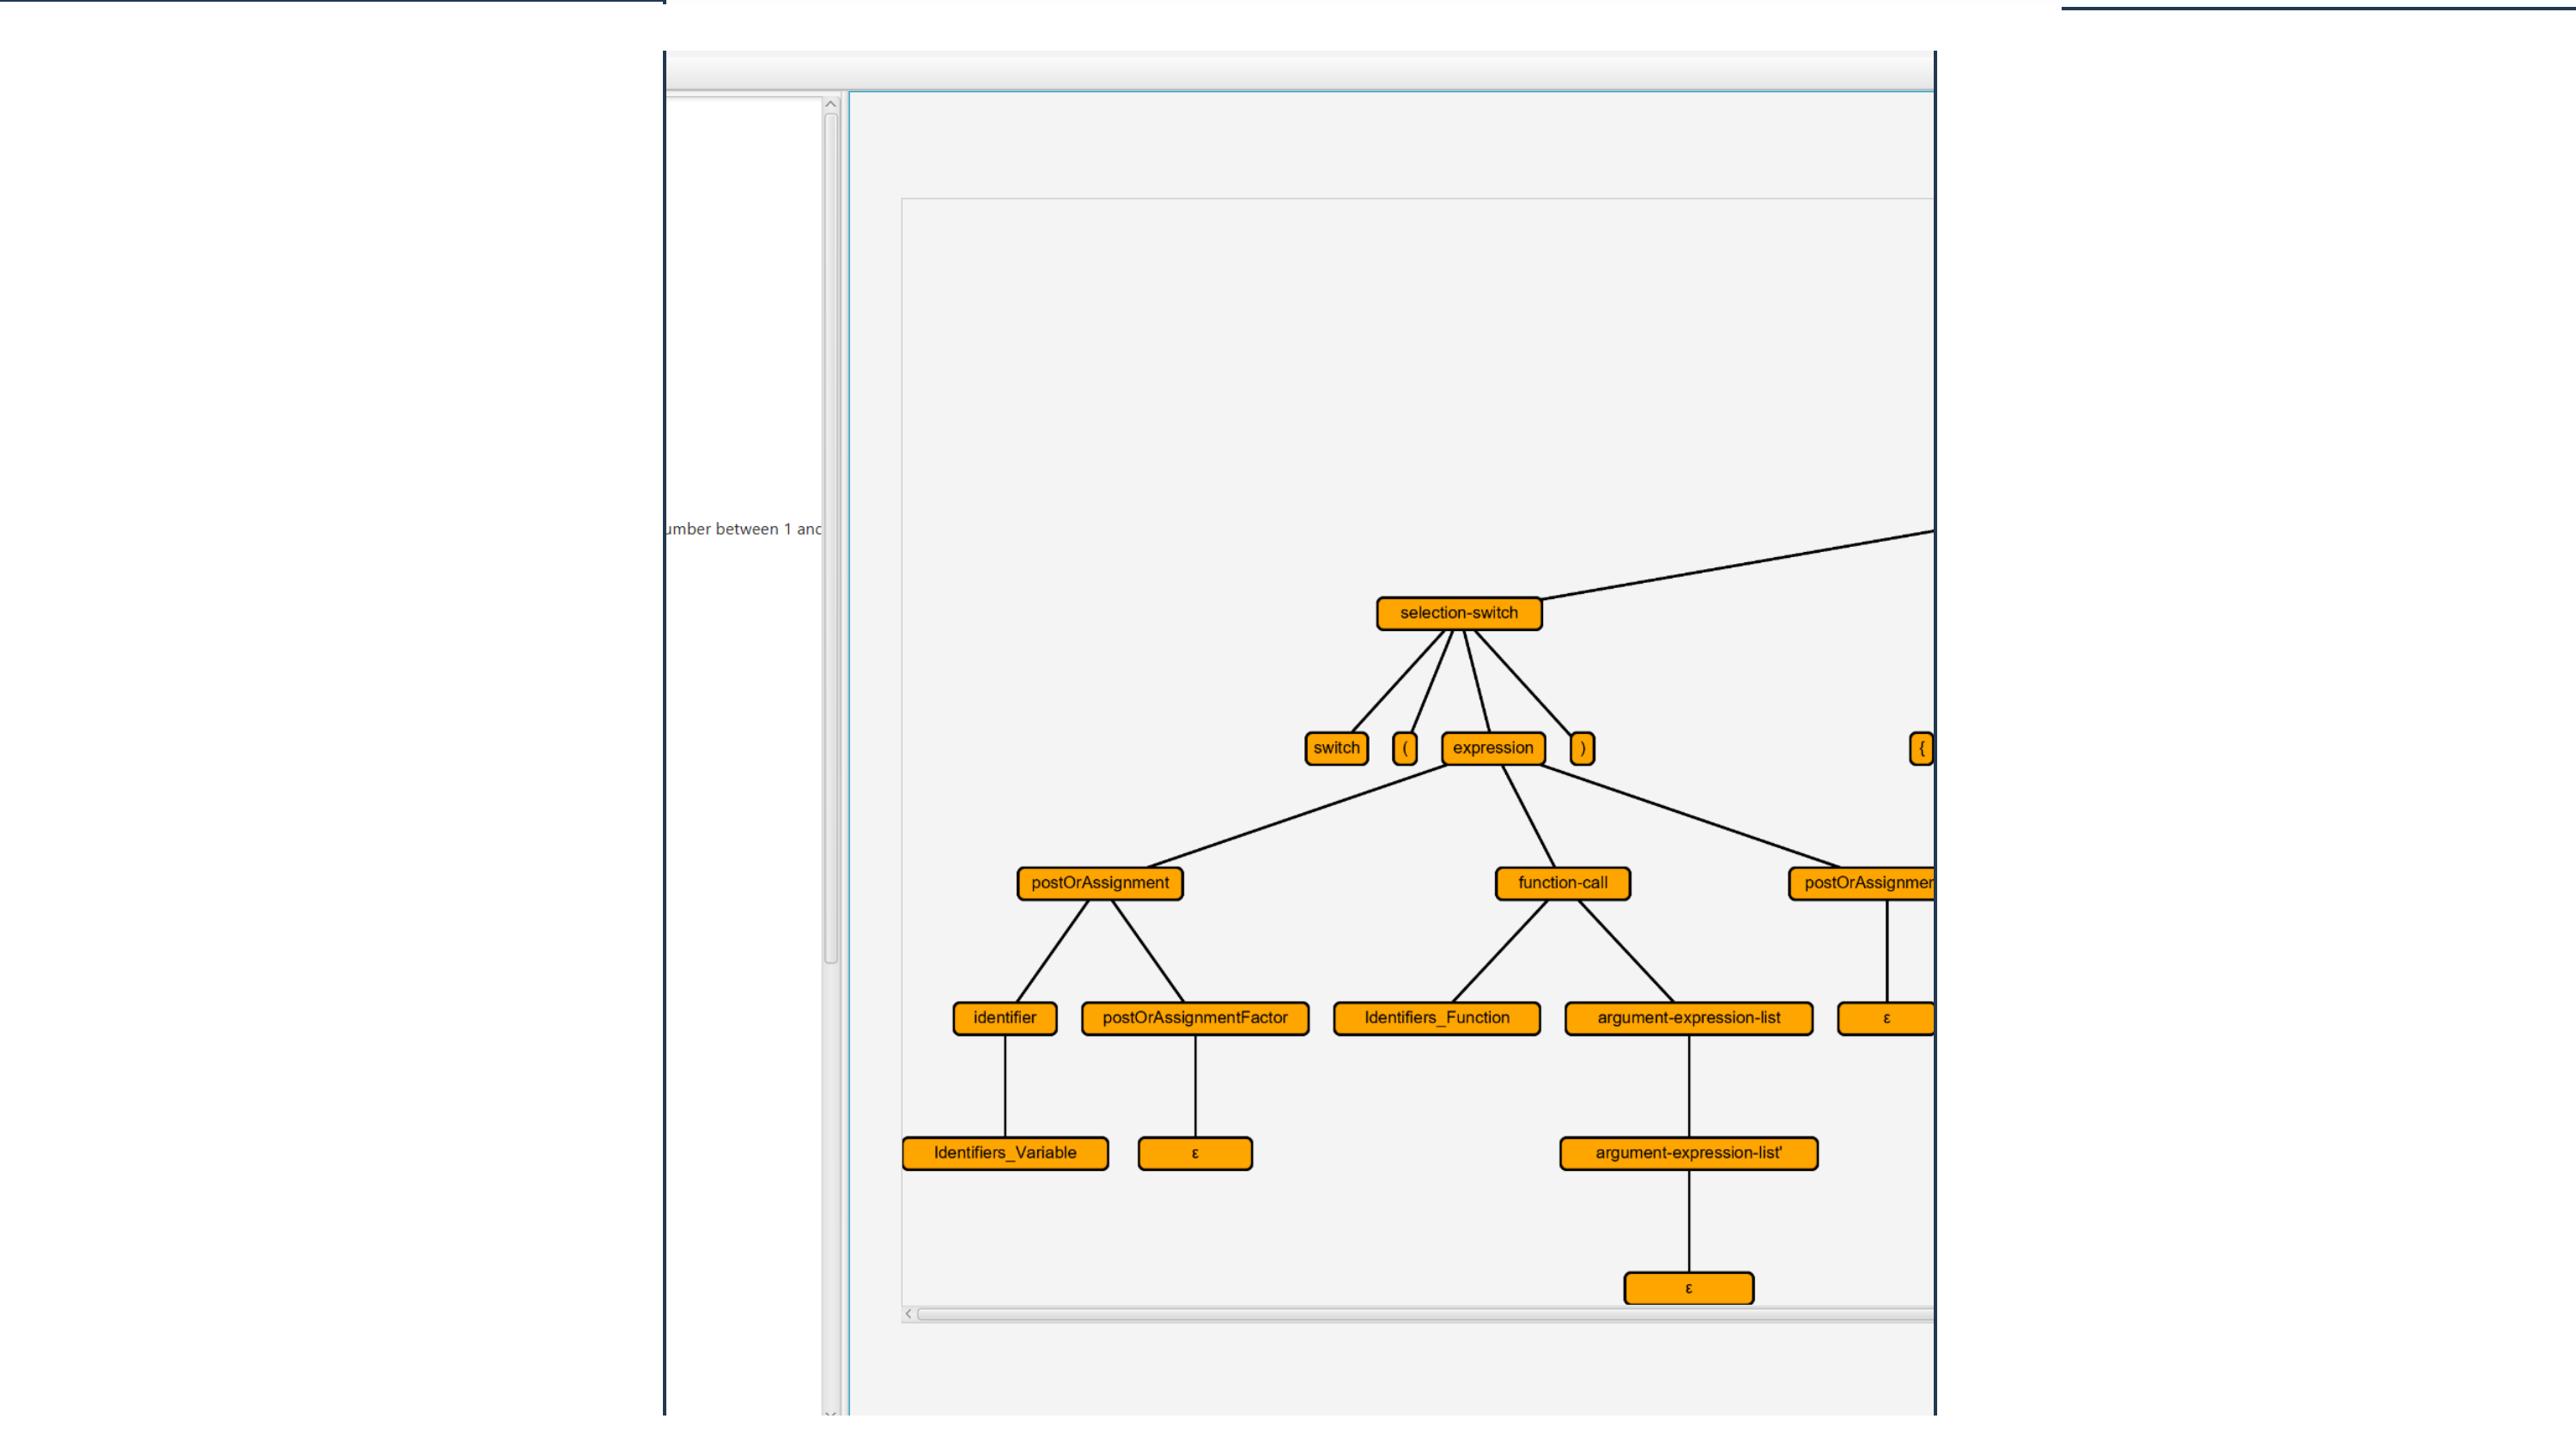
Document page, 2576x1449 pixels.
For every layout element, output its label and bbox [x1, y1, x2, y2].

text_box [0, 0, 2576, 1449]
